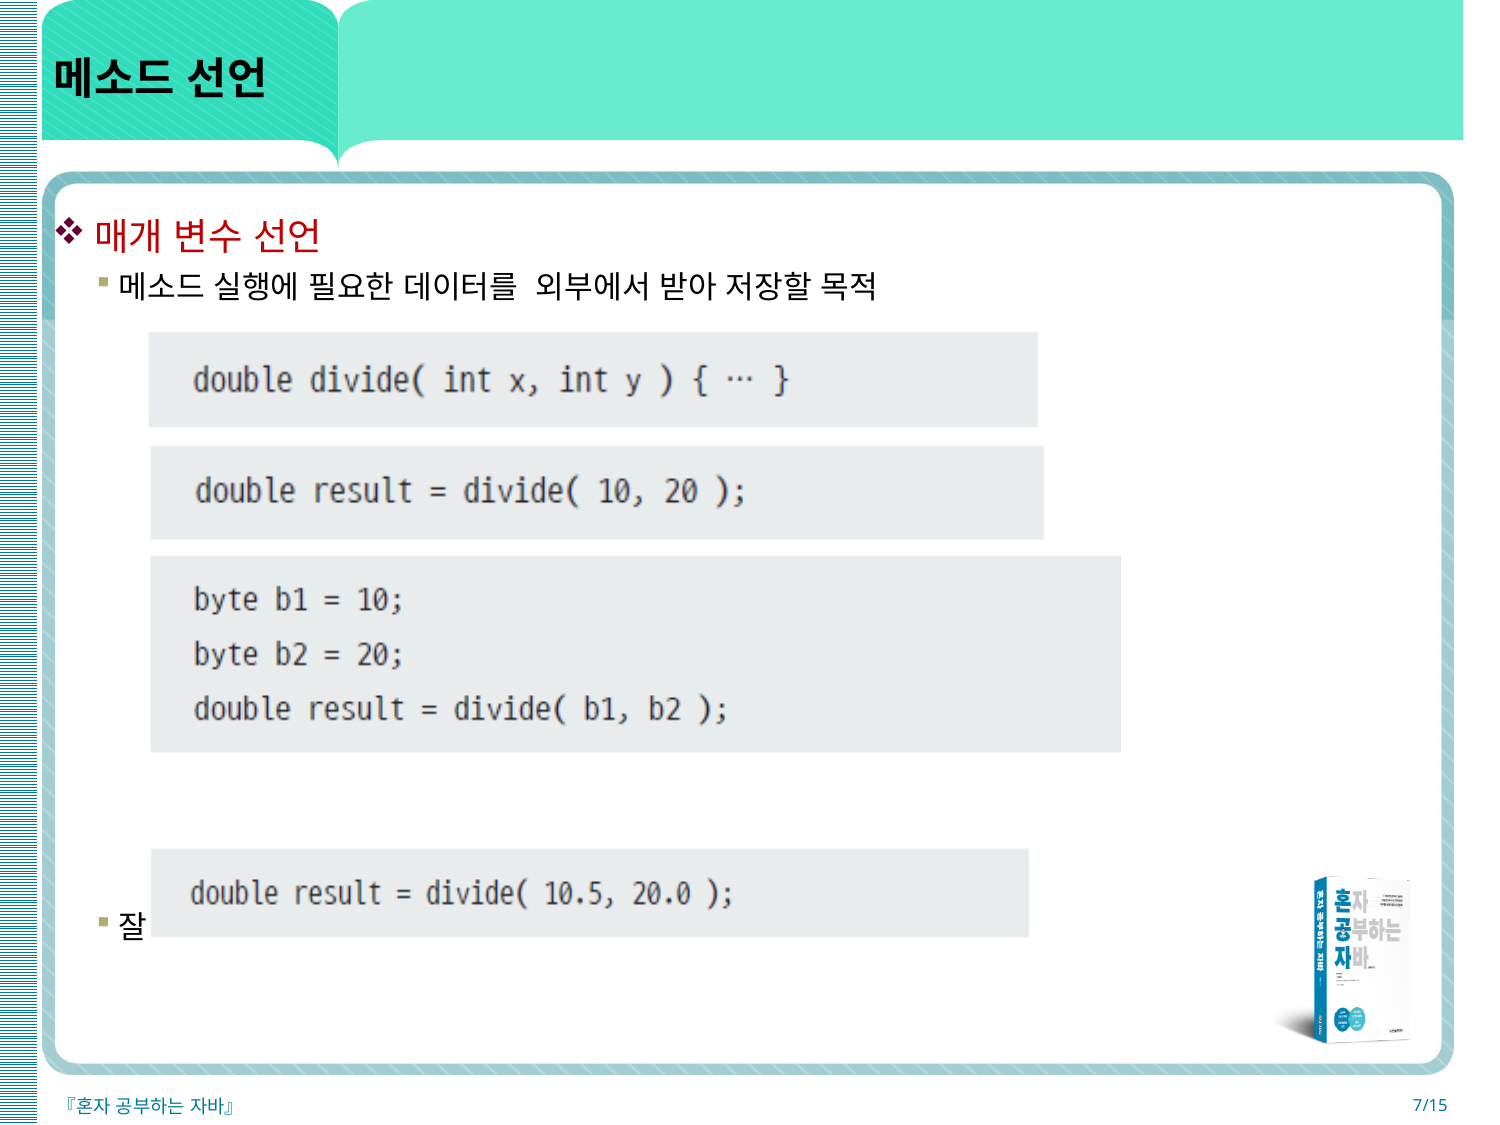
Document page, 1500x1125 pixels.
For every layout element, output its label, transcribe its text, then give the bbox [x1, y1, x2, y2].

picture [1243, 797, 1488, 1122]
title 메소드 선언 [39, 42, 1280, 138]
picture [146, 839, 1029, 951]
picture [42, 0, 1463, 152]
picture [137, 326, 1038, 439]
picture [68, 1097, 75, 1110]
list 매개 변수 선언 메소드 실행에 필요한 데이터를 외부에서 받아 저장할 목적 잘못된 매개값 사용하여 컴파일 에러 발생하는 경우 [37, 152, 1463, 1091]
picture [225, 1102, 232, 1115]
picture [143, 440, 1121, 763]
picture [116, 1102, 131, 1107]
